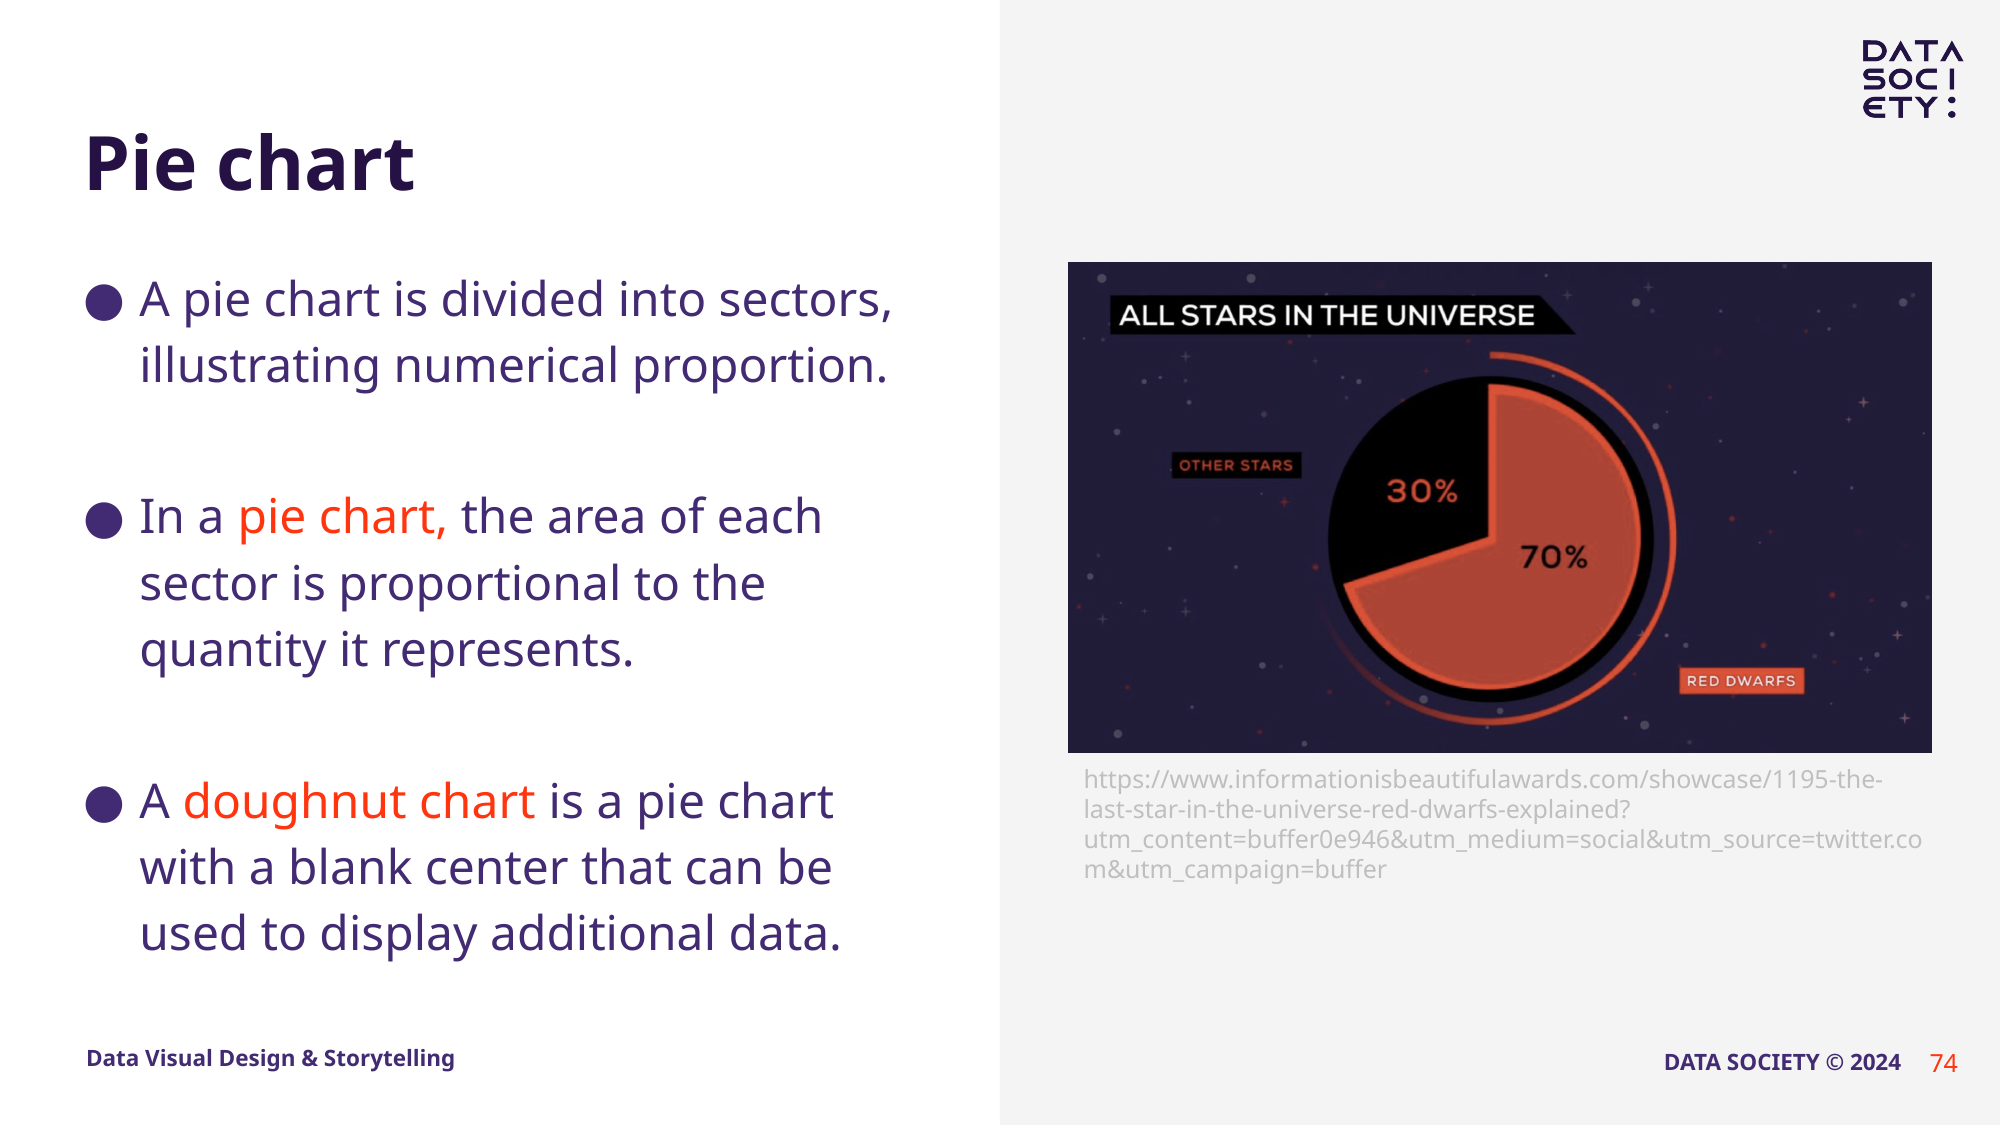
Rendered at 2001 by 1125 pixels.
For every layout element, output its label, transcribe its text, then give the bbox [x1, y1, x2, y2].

text_box https://www.informationisbeautifulawards.com/showcase/1195-the-last-star-in-the-universe-red-dwarfs-explained?utm_content=buffer0e946&utm_medium=social&utm_source=twitter.com&utm_campaign=buffer [1068, 756, 1944, 892]
picture [1068, 262, 1933, 753]
list A pie chart is divided into sectors, illustrating numerical proportion. In a pie chart, the area of each sector is proportional to the quantity it represents. A doughnut chart is a pie chart with a blank center that can be used to display additional data. [68, 252, 943, 1000]
picture [1863, 40, 1964, 118]
title Pie chart [68, 87, 1932, 213]
slide_number 74 [1853, 1033, 1974, 1097]
